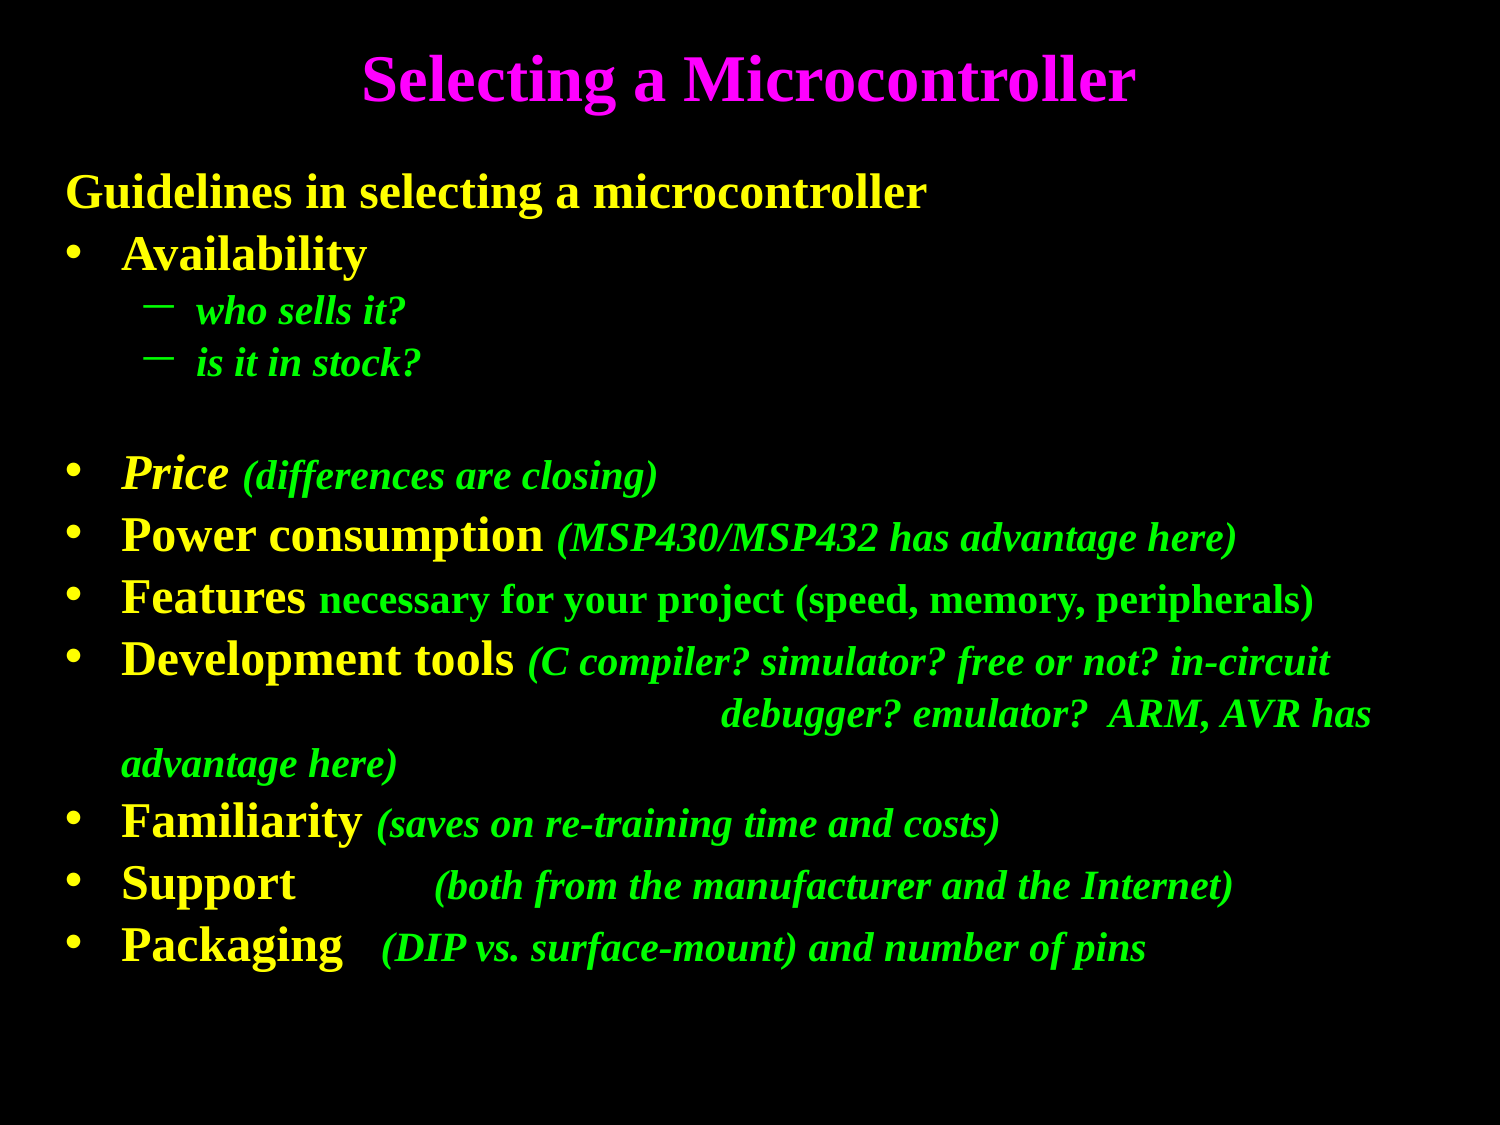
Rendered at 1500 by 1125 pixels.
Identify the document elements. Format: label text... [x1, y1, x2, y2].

text_box Guidelines in selecting a microcontroller Availability who sells it? is it in stock? Price (differences are closing) Power consumption (MSP430/MSP432 has advantage here) Features necessary for your project (speed, memory, peripherals) Development tools (C compiler? simulator? free or not? in-circuit debugger? emulator? ARM, AVR has advantage here) Familiarity (saves on re-training time and costs) Support (both from the manufacturer and the Internet) Packaging (DIP vs. surface-mount) and number of pins [49, 151, 1475, 979]
title Selecting a Microcontroller [75, 12, 1425, 138]
